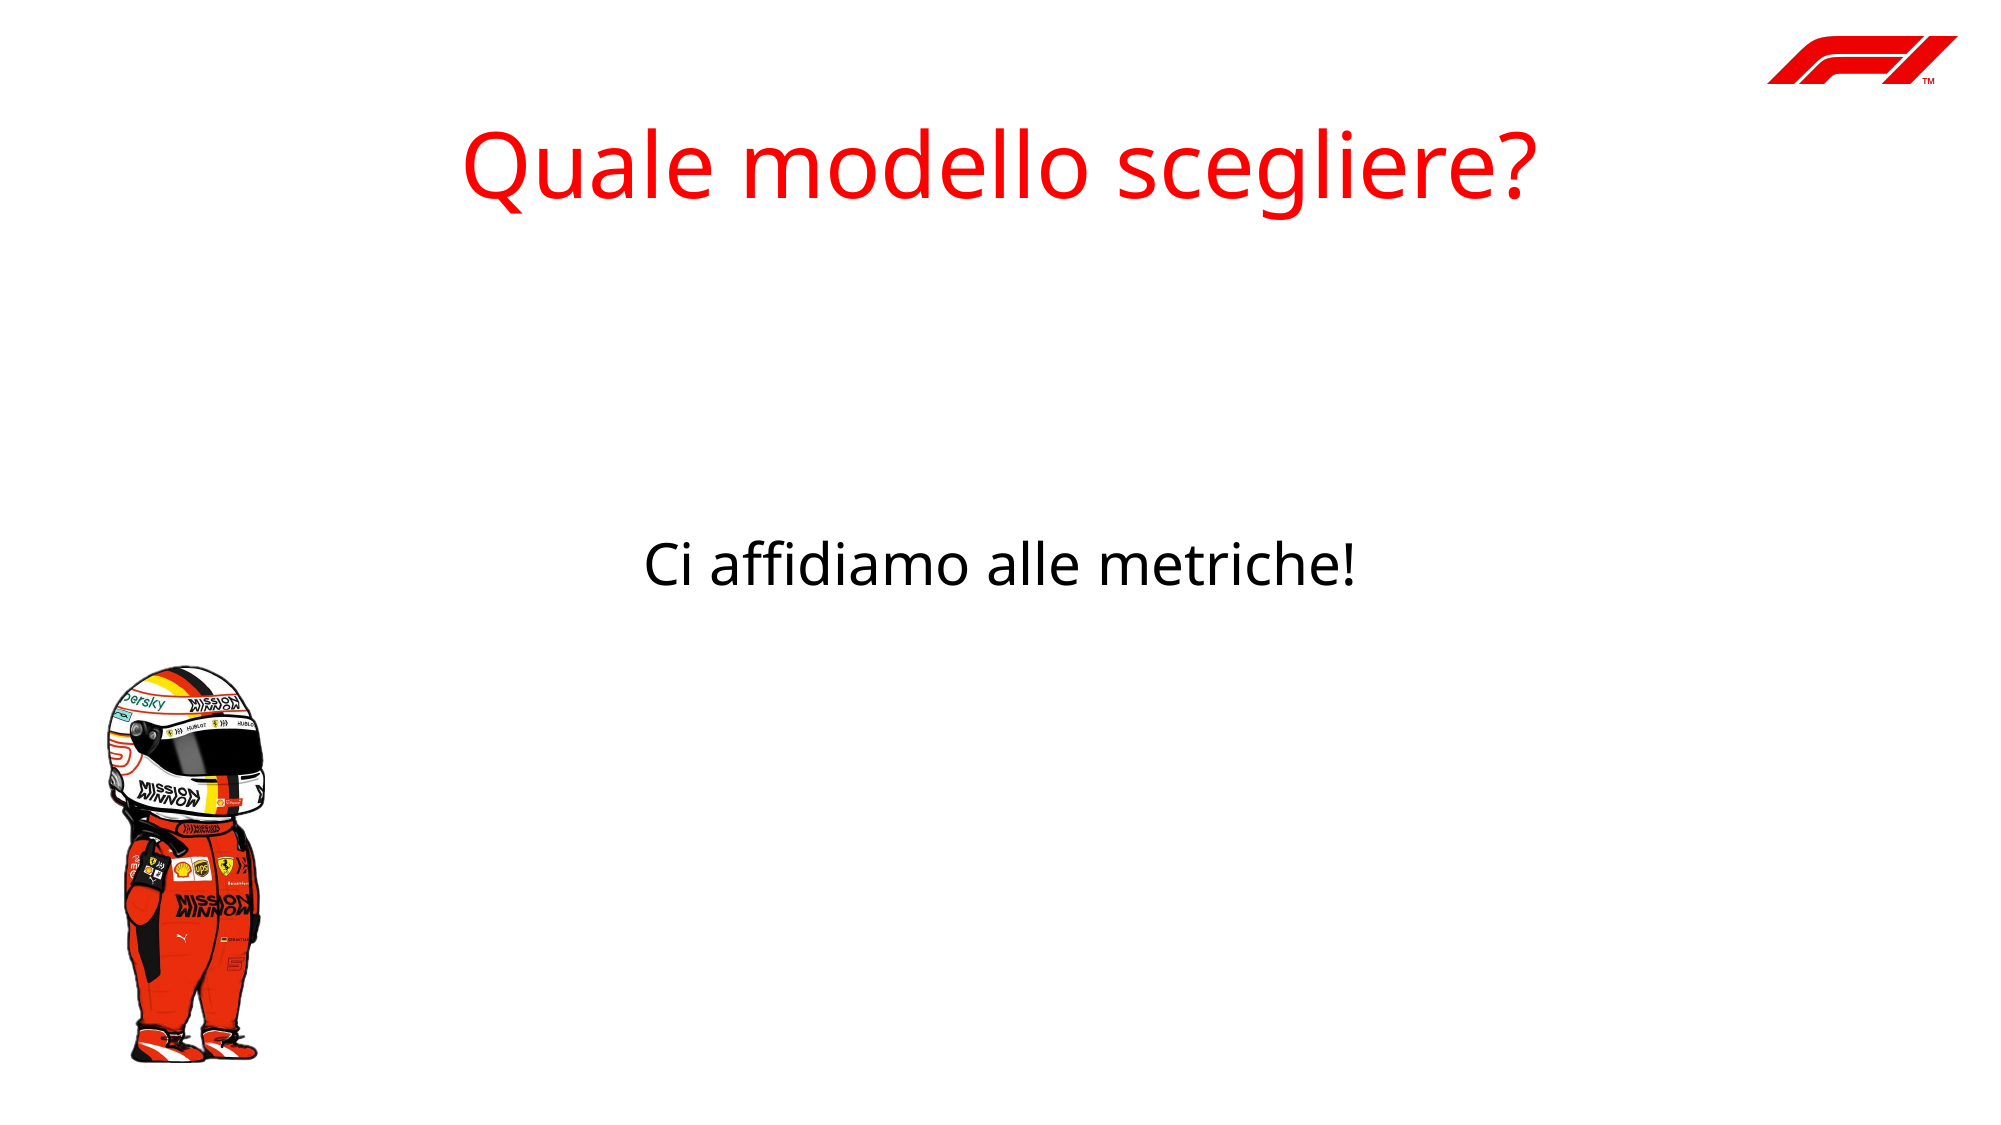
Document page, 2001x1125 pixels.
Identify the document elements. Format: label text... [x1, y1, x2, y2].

title Quale modello scegliere? [137, 59, 1863, 278]
picture [1767, 35, 1958, 85]
picture [106, 664, 265, 1063]
list Ci affidiamo alle metriche! [137, 278, 1863, 920]
